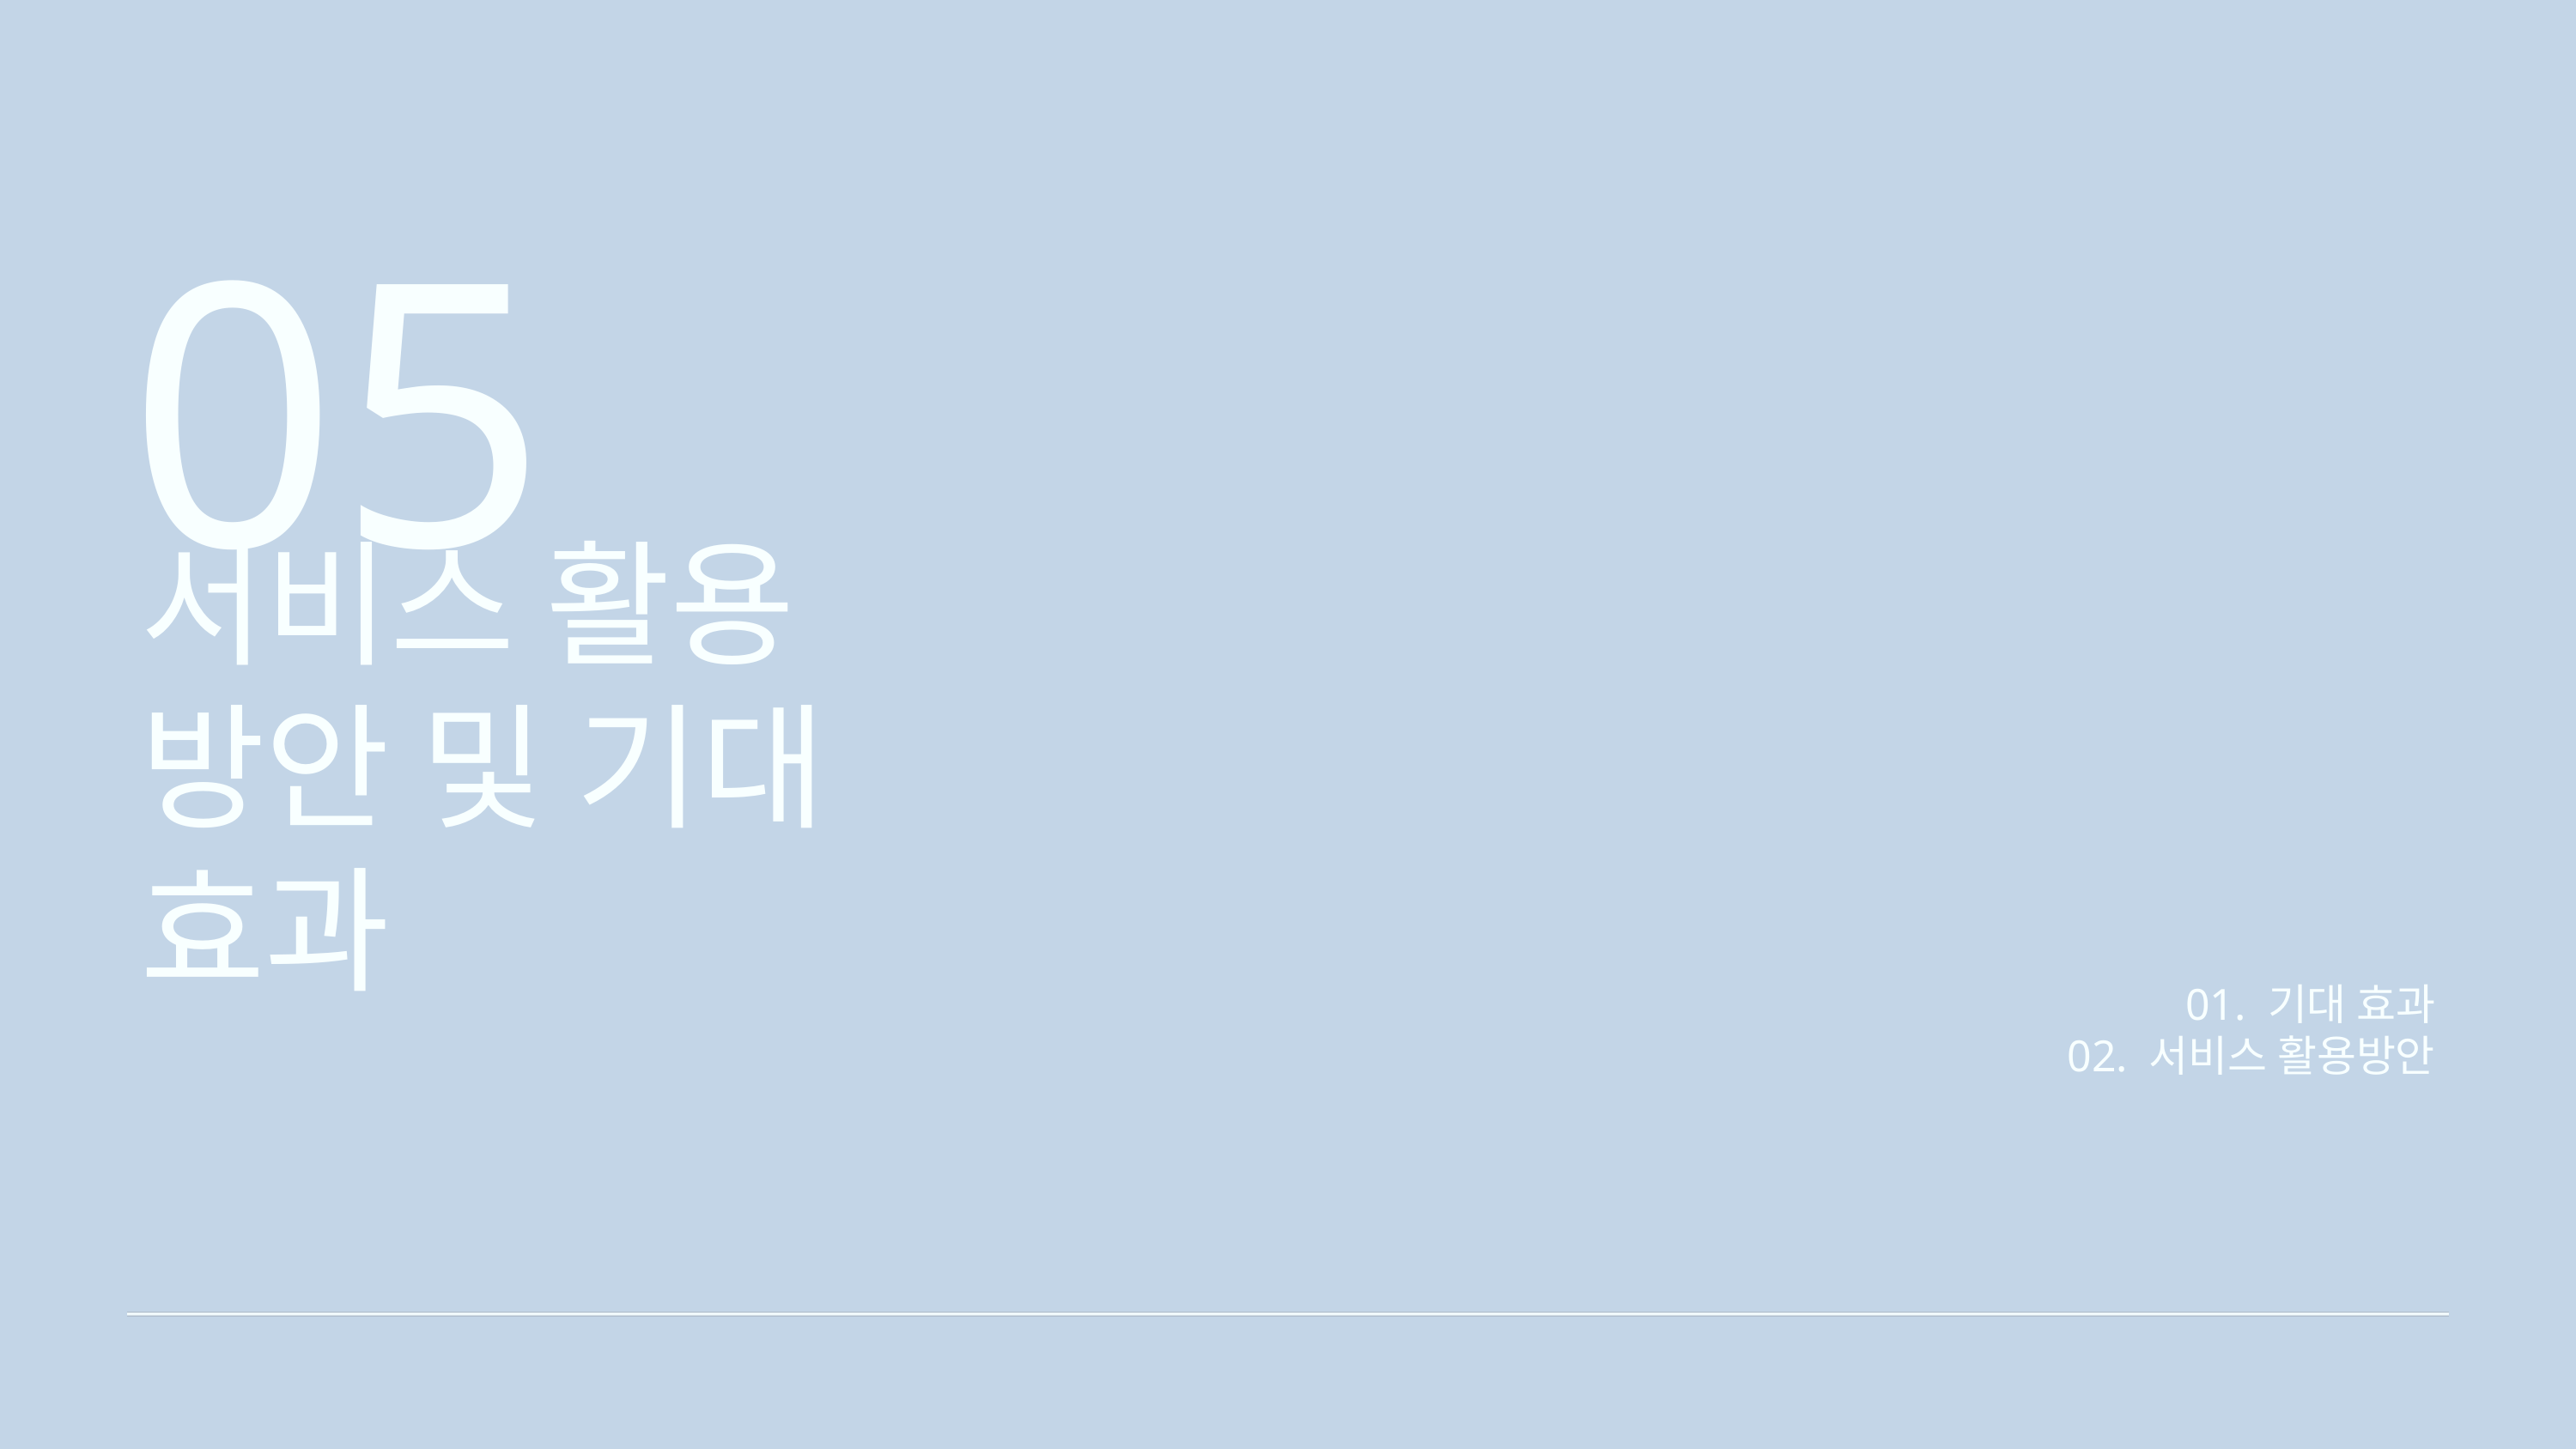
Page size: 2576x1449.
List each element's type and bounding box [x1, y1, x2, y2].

text_box [114, 170, 2449, 1088]
picture [127, 1308, 2449, 1320]
